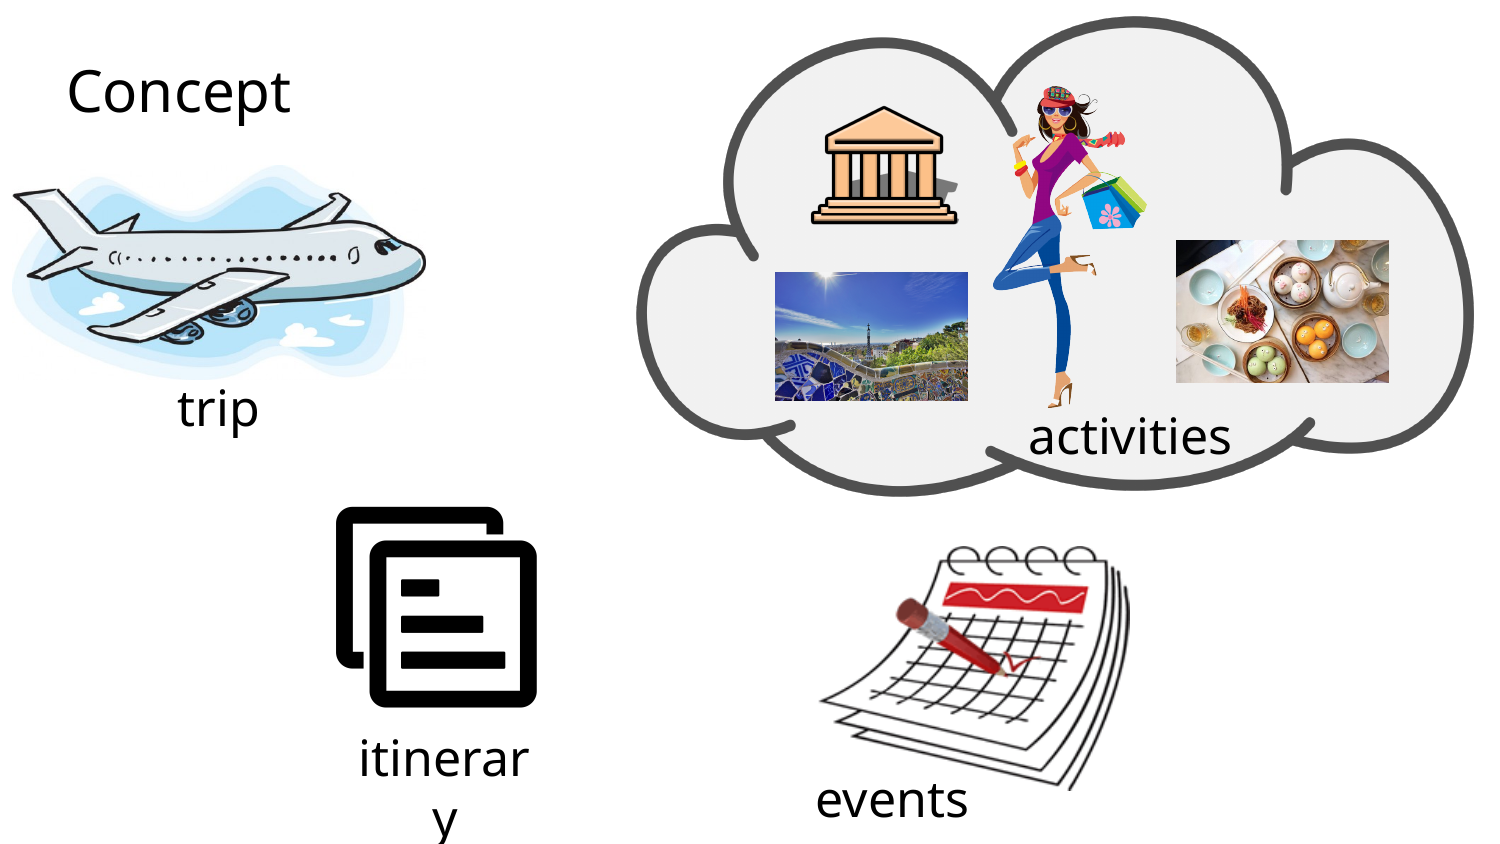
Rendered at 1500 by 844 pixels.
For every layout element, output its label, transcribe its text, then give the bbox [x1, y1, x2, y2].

picture [636, 16, 1474, 497]
picture [304, 479, 561, 736]
text_box itinerary [338, 744, 551, 777]
text_box trip [112, 388, 326, 428]
picture [818, 546, 1130, 792]
title Concept [51, 39, 336, 134]
text_box events [760, 752, 1026, 819]
picture [11, 164, 426, 380]
